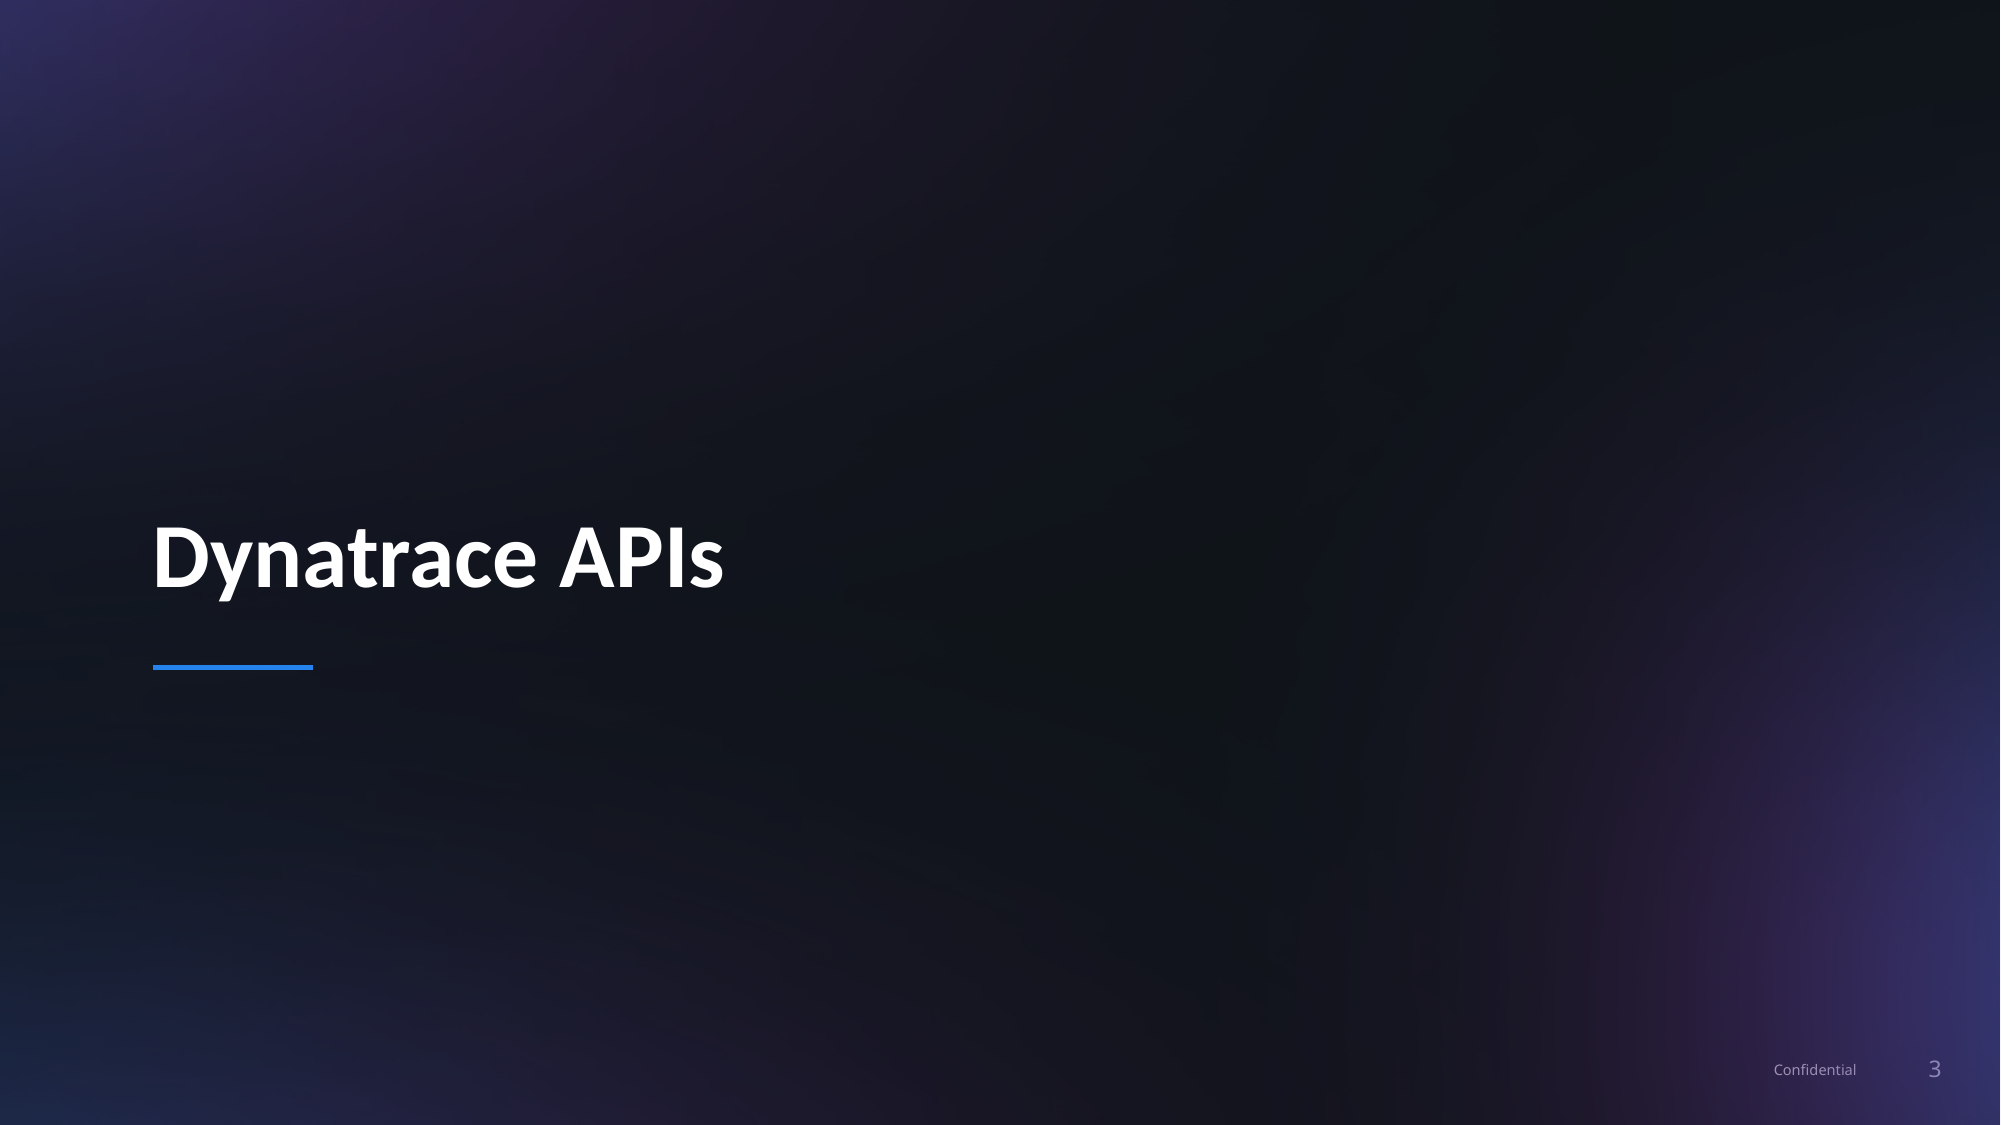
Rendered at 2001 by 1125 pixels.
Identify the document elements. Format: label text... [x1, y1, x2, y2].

title Dynatrace APIs [137, 362, 1863, 615]
picture [0, 0, 2001, 1125]
